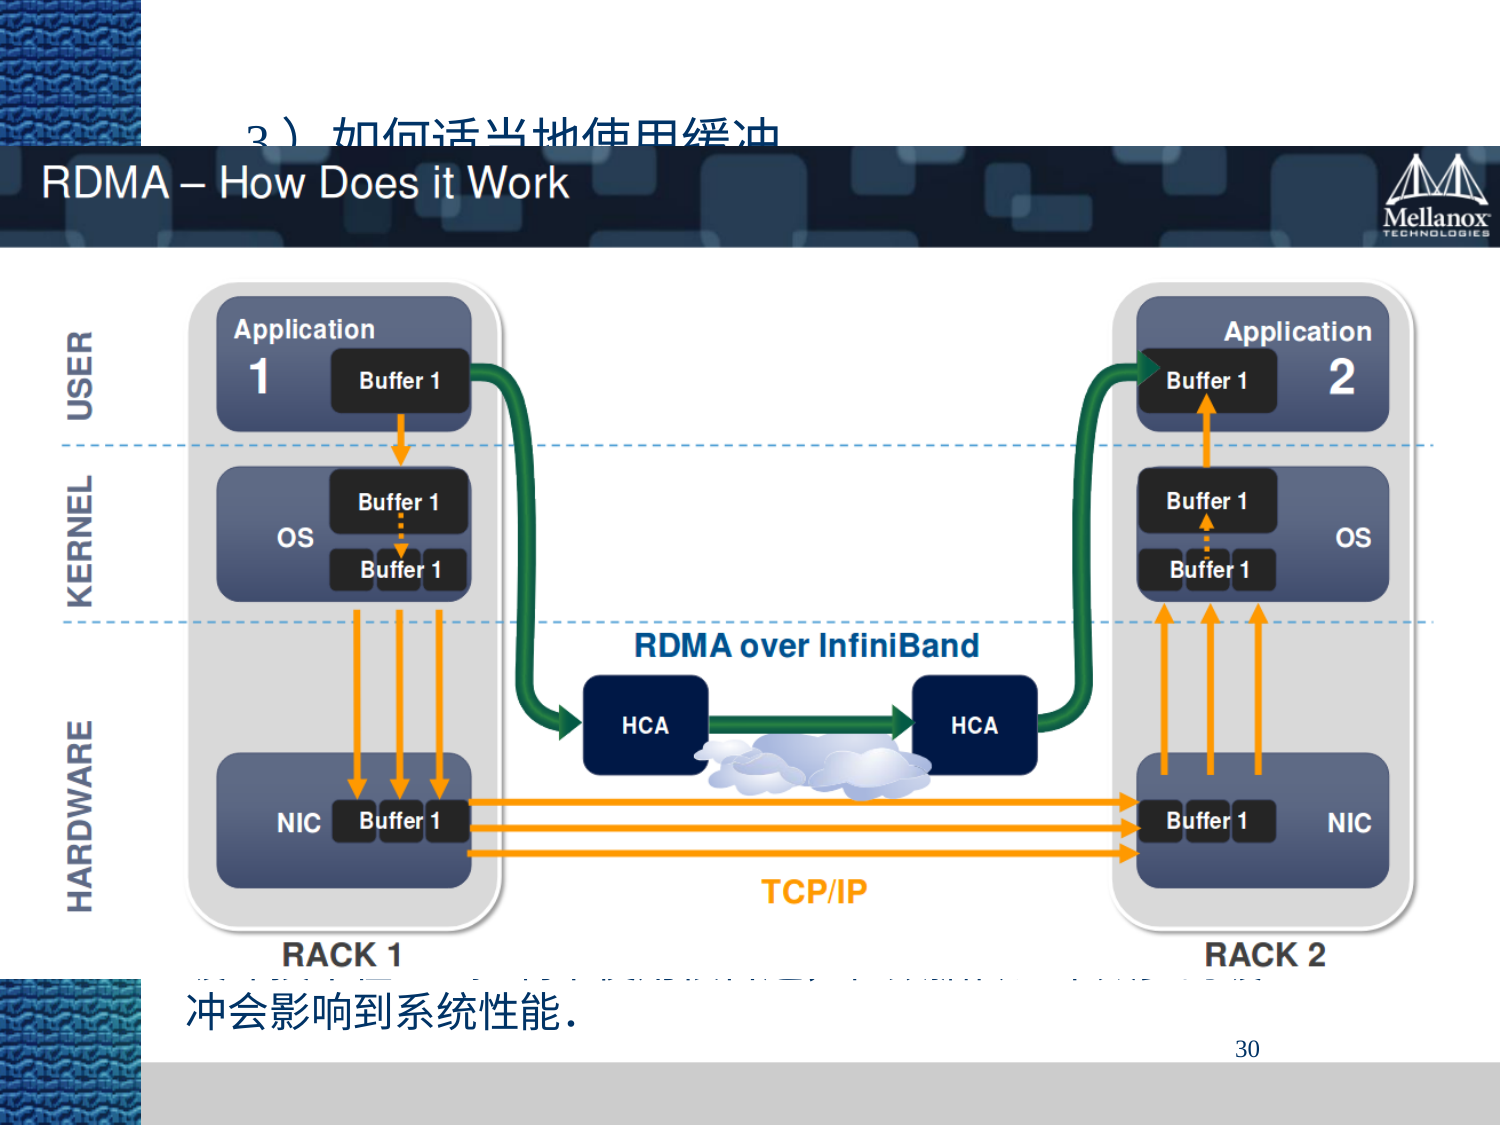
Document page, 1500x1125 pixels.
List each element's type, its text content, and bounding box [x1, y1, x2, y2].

text_box 3）如何适当地使用缓冲 [230, 101, 1294, 145]
text_box 30 [1025, 1024, 1275, 1100]
text_box 缓冲技术在I/O控制中使用很普遍，但数据传递中太多的缓冲会影响到系统性能． [171, 988, 1317, 1044]
picture [0, 0, 1500, 1125]
